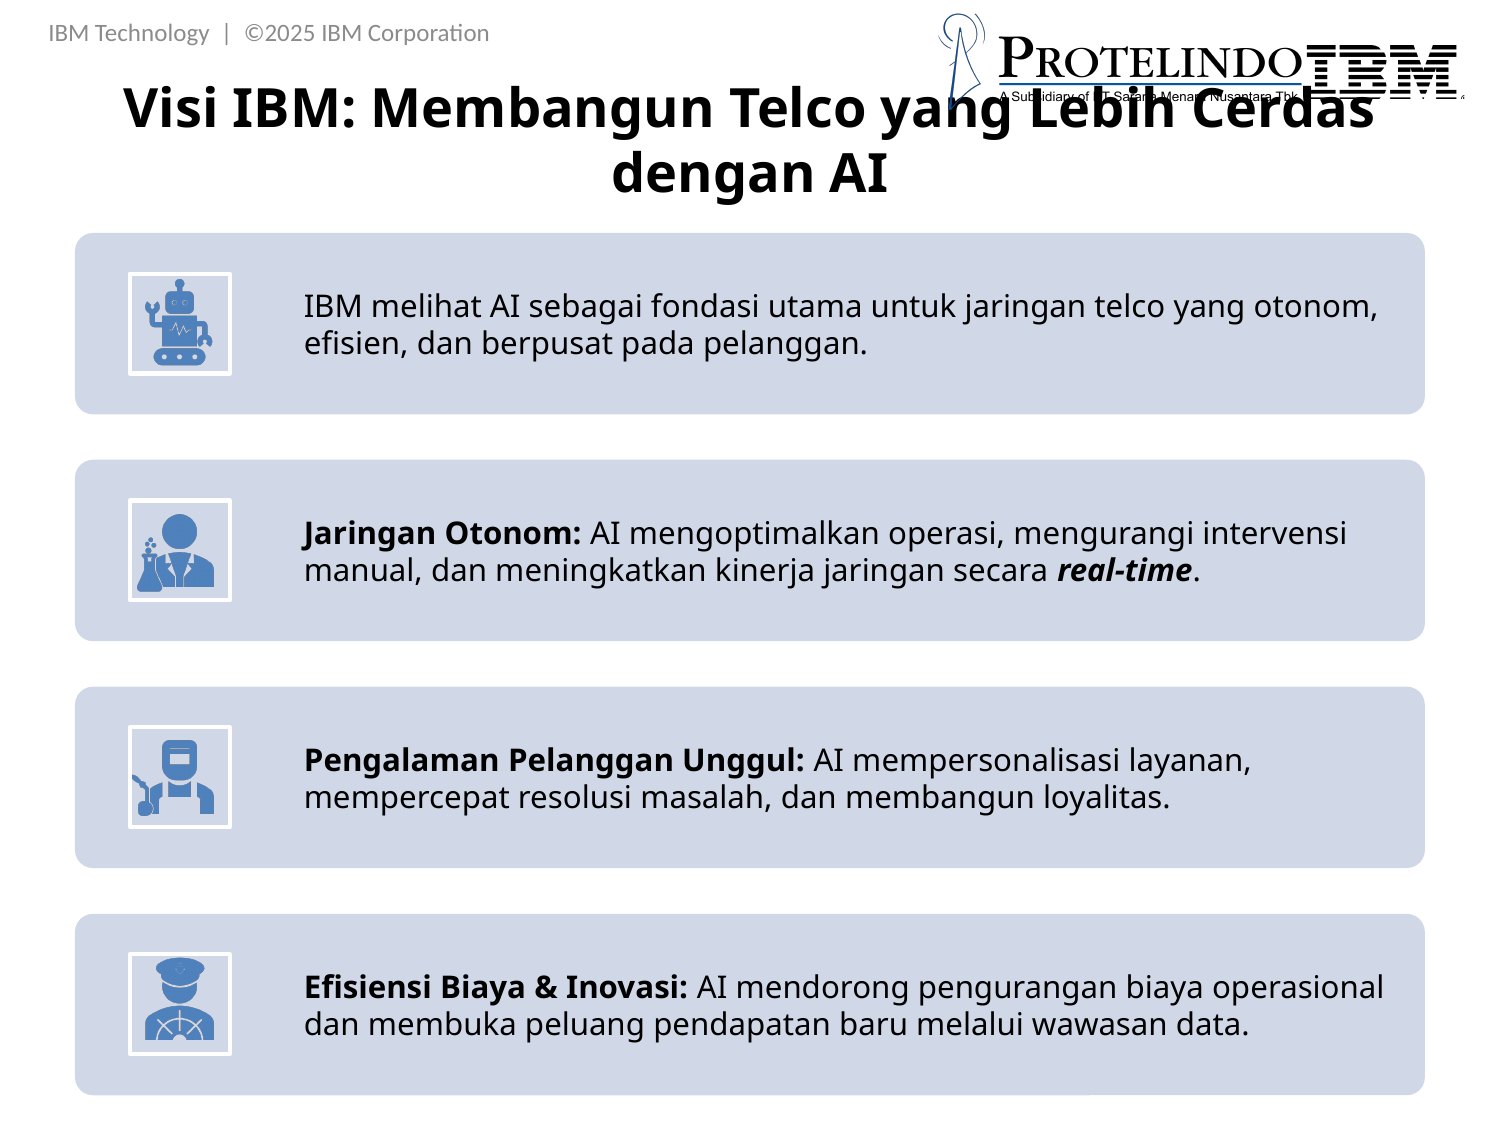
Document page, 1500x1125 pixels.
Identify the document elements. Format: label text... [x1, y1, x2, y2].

title Visi IBM: Membangun Telco yang Lebih Cerdas dengan AI [75, 45, 1425, 231]
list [74, 232, 1426, 1096]
footer IBM Technology | ©2025 IBM Corporation [32, 16, 508, 77]
picture [931, 6, 1465, 115]
